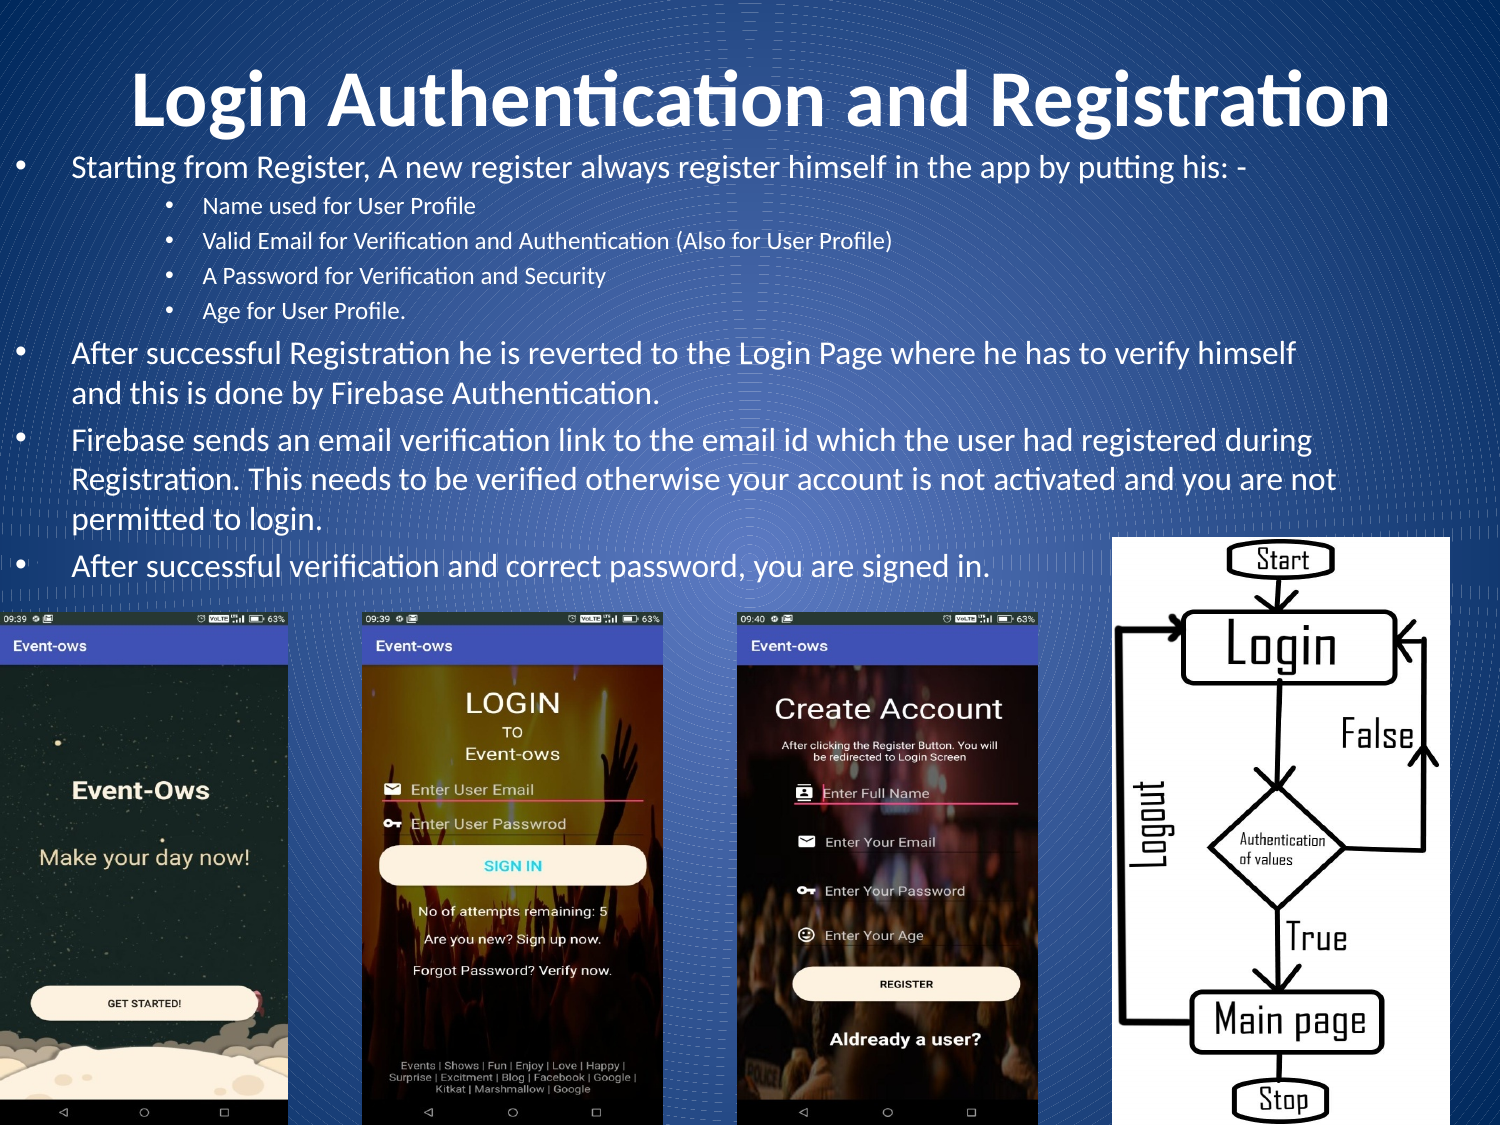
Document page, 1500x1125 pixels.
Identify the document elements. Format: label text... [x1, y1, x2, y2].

picture [0, 612, 288, 1125]
picture [737, 612, 1038, 1125]
picture [1112, 537, 1451, 1125]
title Login Authentication and Registration [87, 0, 1438, 188]
list Starting from Register, A new register always register himself in the app by putting his: - Name used for User Profile Valid Email for Verification and Authentication (Also for User Profile) A Password for Verification and Security Age for User Profile. After successful Registration he is reverted to the Login Page where he has to verify himself and this is done by Firebase Authentication. Firebase sends an email verification link to the email id which the user had registered during Registration. This needs to be verified otherwise your account is not activated and you are not permitted to login. After successful verification and correct password, you are signed in. [0, 137, 1363, 975]
picture [362, 612, 663, 1125]
